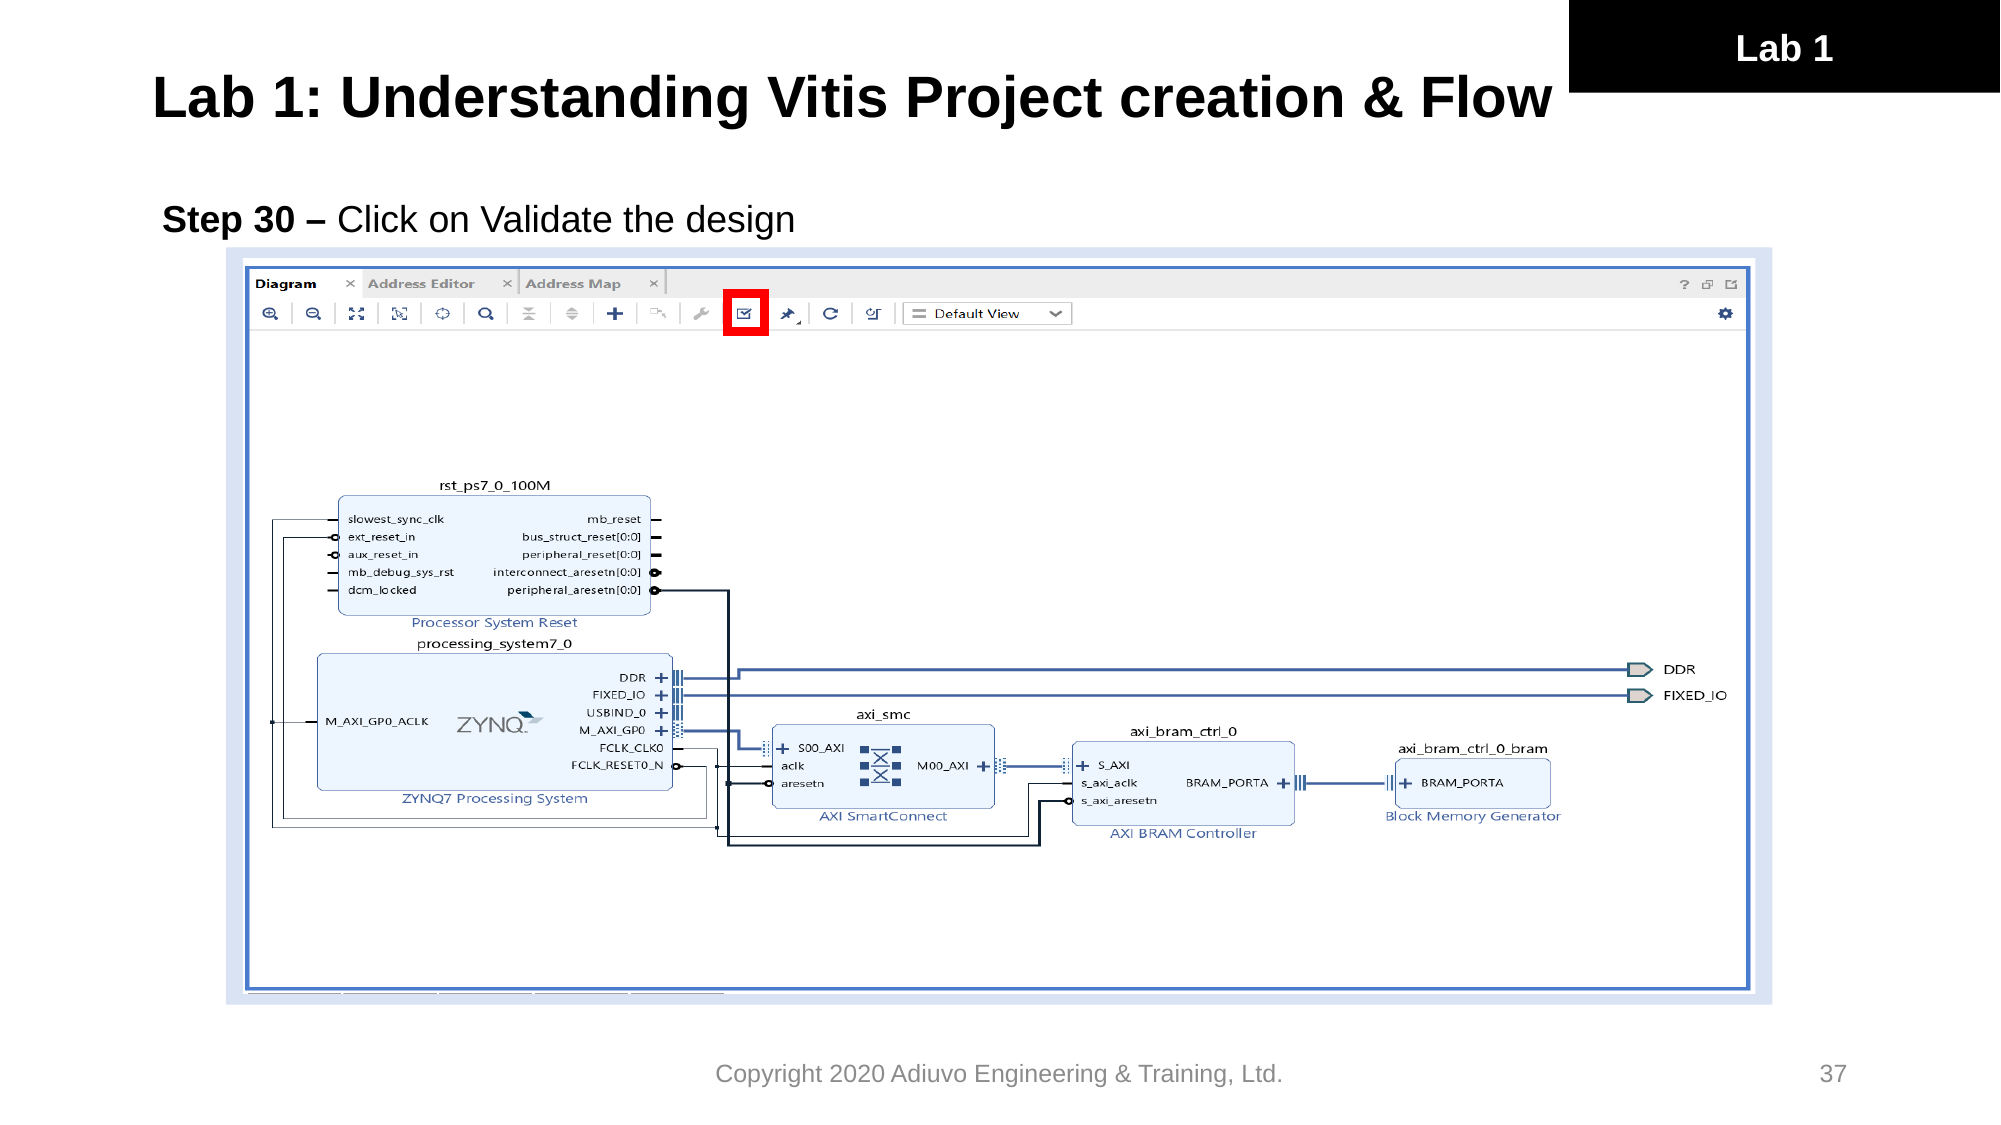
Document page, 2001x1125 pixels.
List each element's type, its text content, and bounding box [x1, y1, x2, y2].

title Lab 1: Understanding Vitis Project creation & Flow [137, 59, 1863, 153]
picture [242, 258, 1756, 994]
text_box [225, 293, 1774, 1006]
text_box Step 30 – Click on Validate the design [147, 187, 1873, 293]
text_box Lab 1 [1568, 0, 2000, 94]
footer Copyright 2020 Adiuvo Engineering & Training, Ltd. [662, 1042, 1338, 1103]
slide_number 37 [1412, 1042, 1863, 1103]
